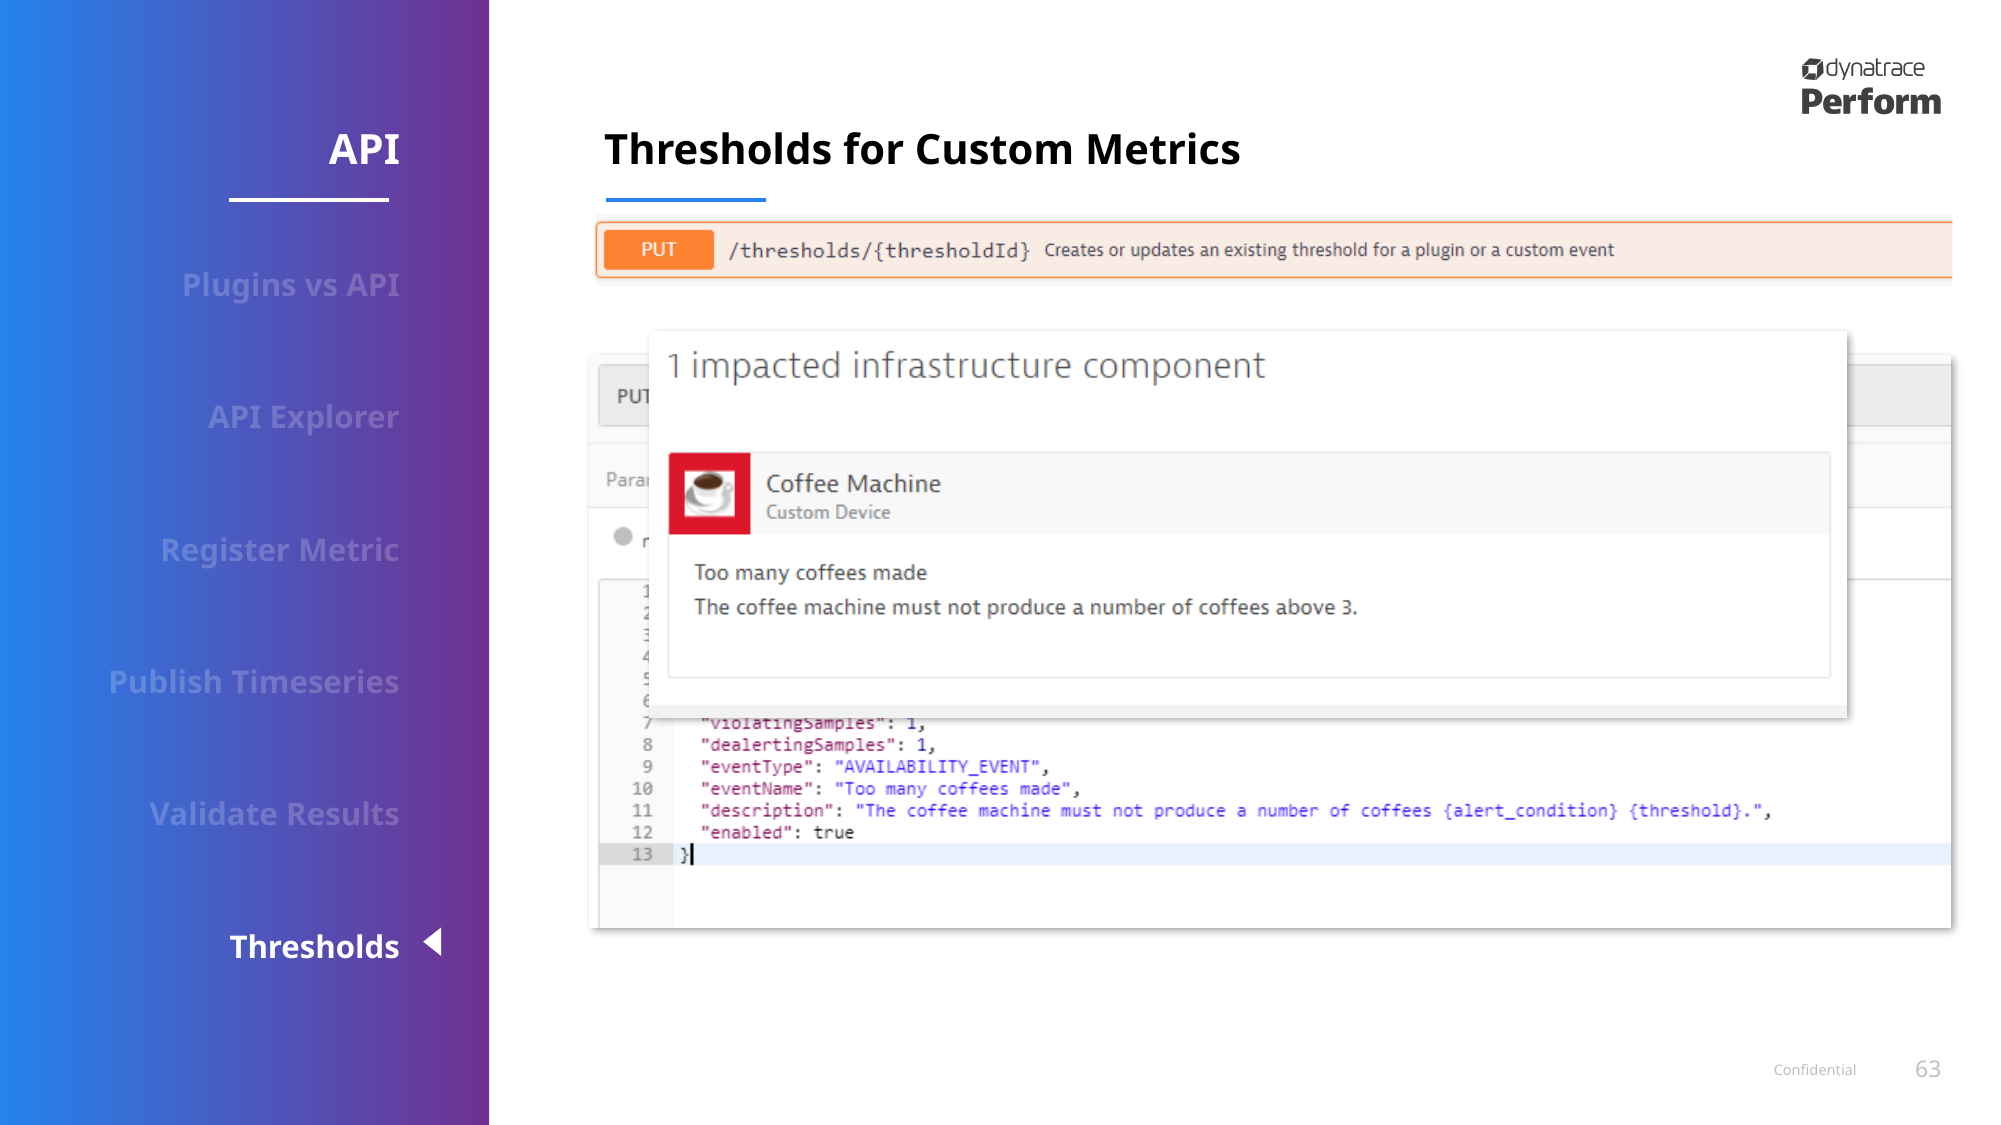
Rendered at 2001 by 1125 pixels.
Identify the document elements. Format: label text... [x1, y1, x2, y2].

picture [589, 214, 1953, 286]
list Plugins vs API API Explorer Register Metric Publish Timeseries Validate Results Thresholds [73, 249, 415, 1014]
picture [589, 331, 1951, 928]
text_box [422, 926, 442, 958]
picture [1797, 51, 1944, 125]
list API [73, 59, 415, 181]
title Thresholds for Custom Metrics [589, 59, 1863, 181]
